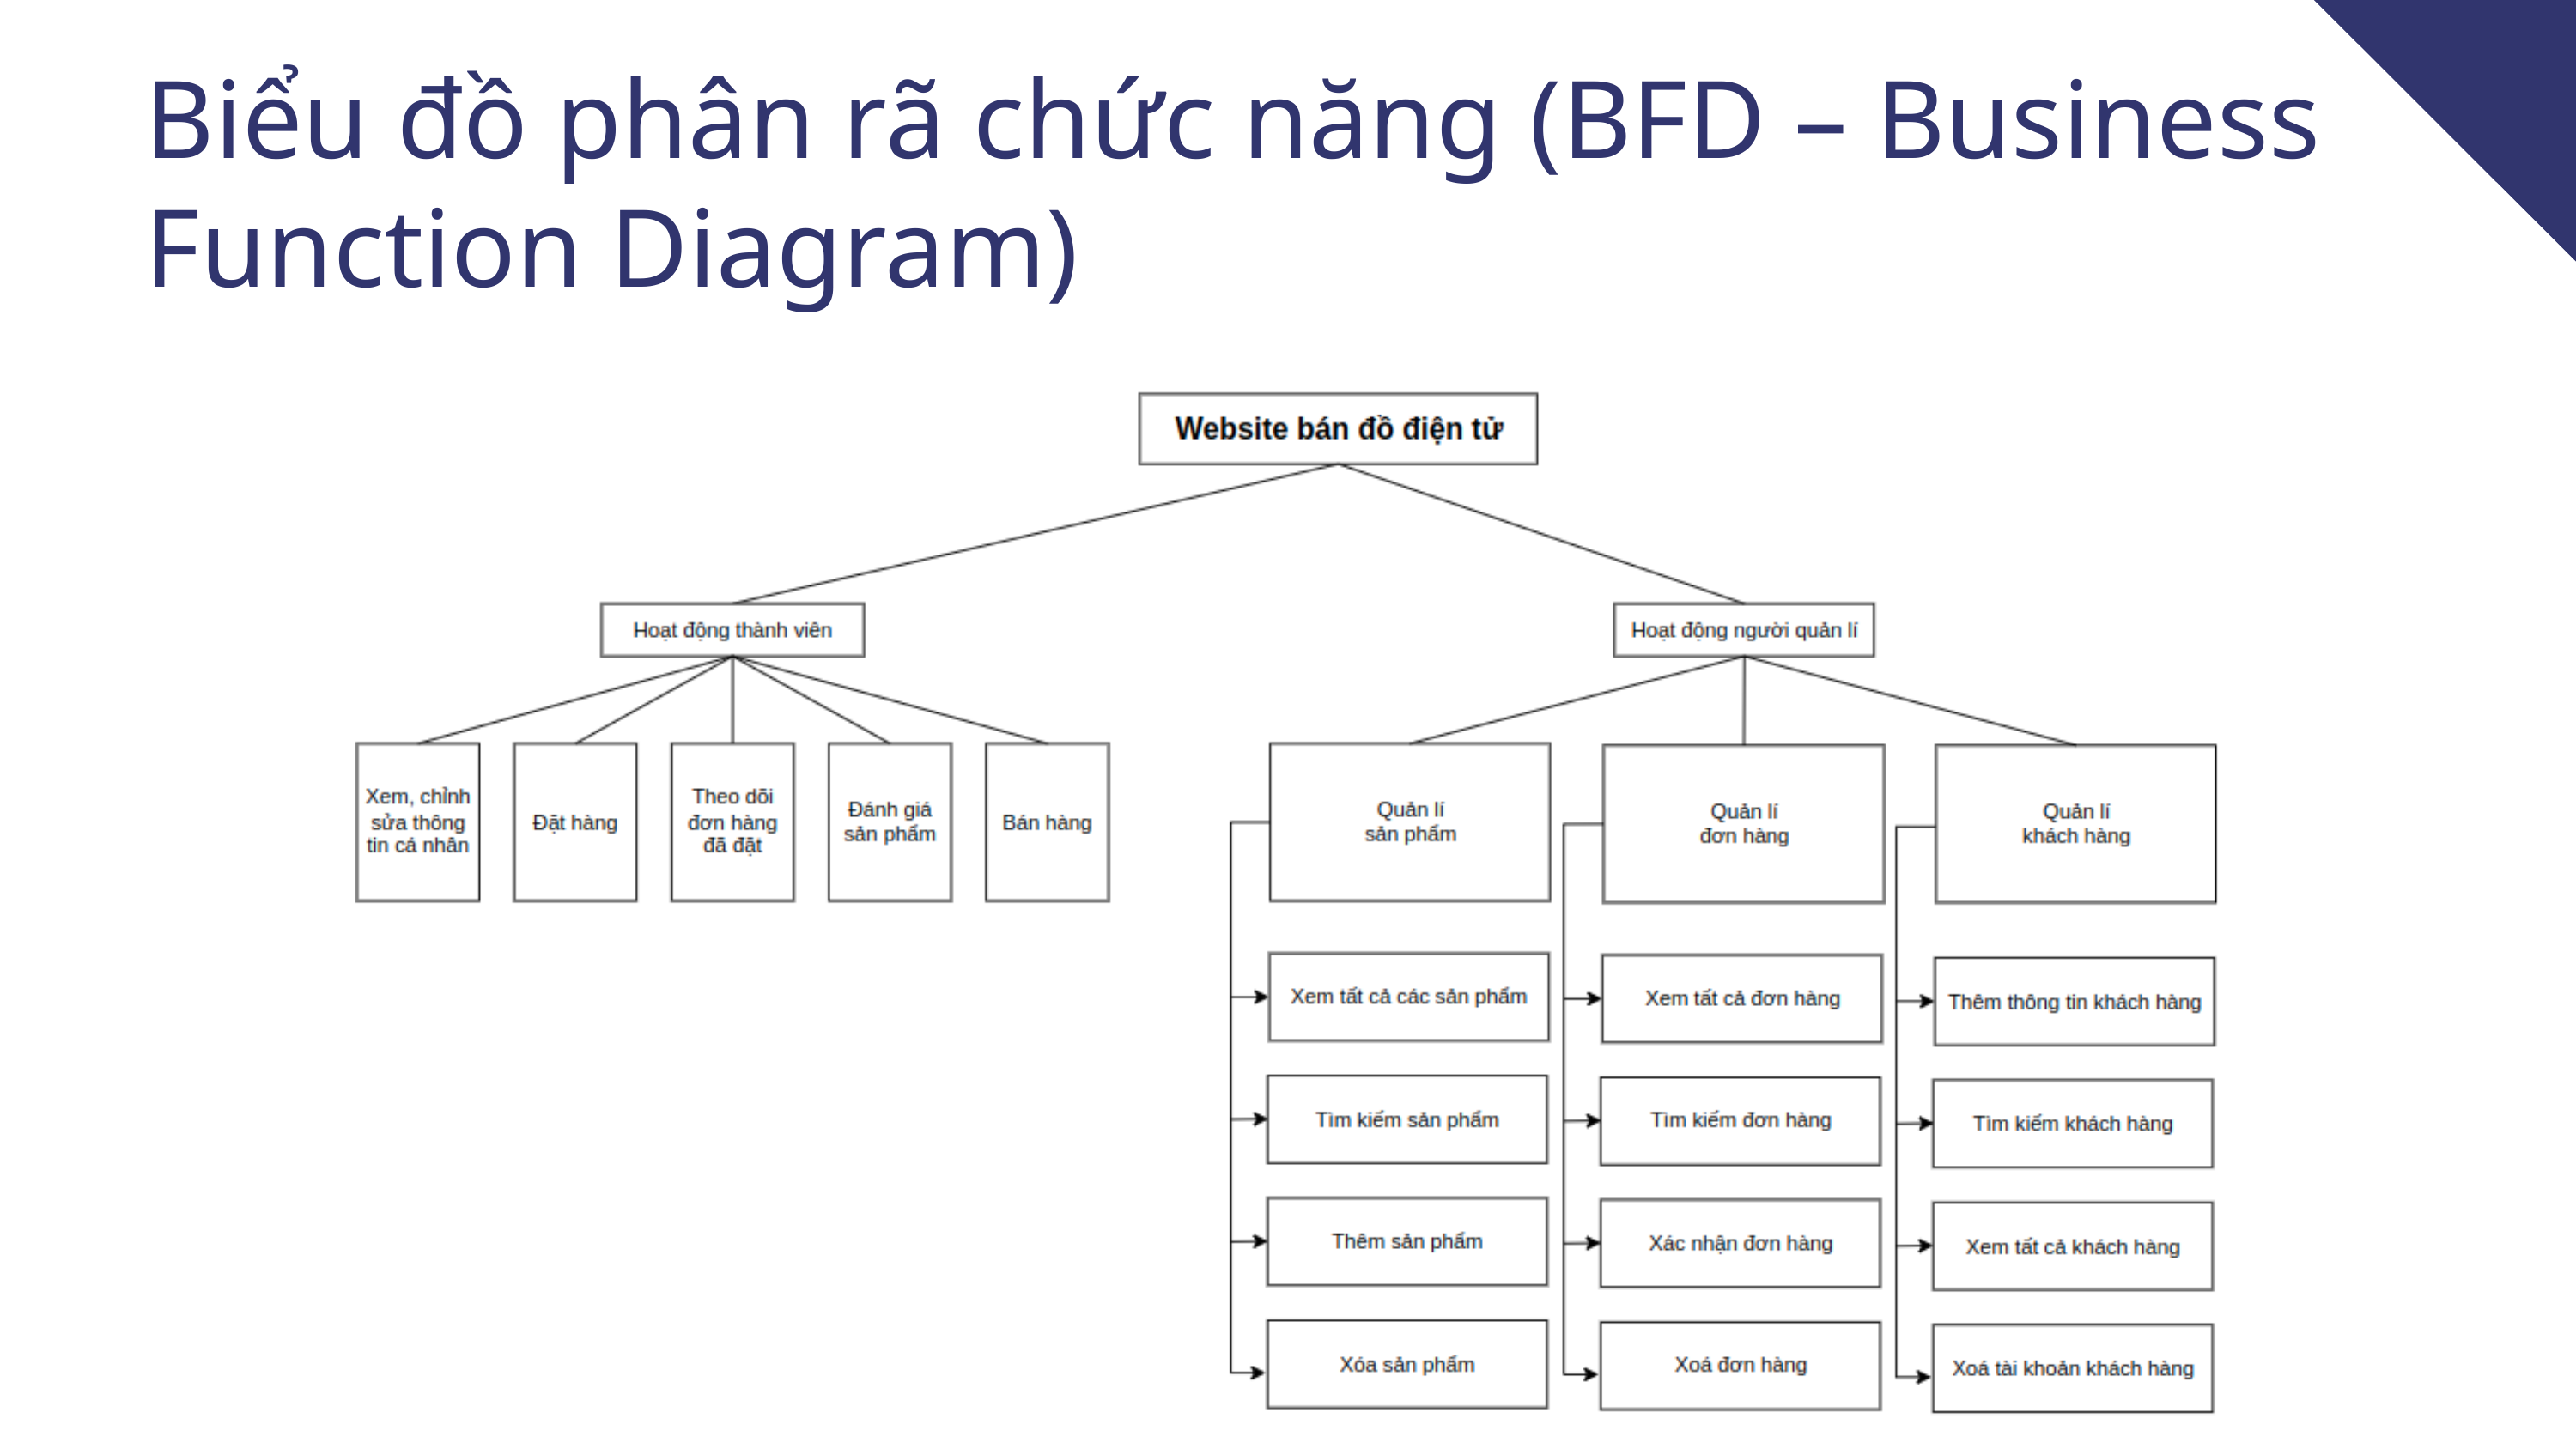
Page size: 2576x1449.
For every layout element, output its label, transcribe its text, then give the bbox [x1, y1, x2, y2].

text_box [2313, 0, 2576, 262]
picture [322, 322, 2268, 1449]
text_box Biểu đồ phân rã chức năng (BFD – Business Function Diagram) [144, 51, 2445, 309]
